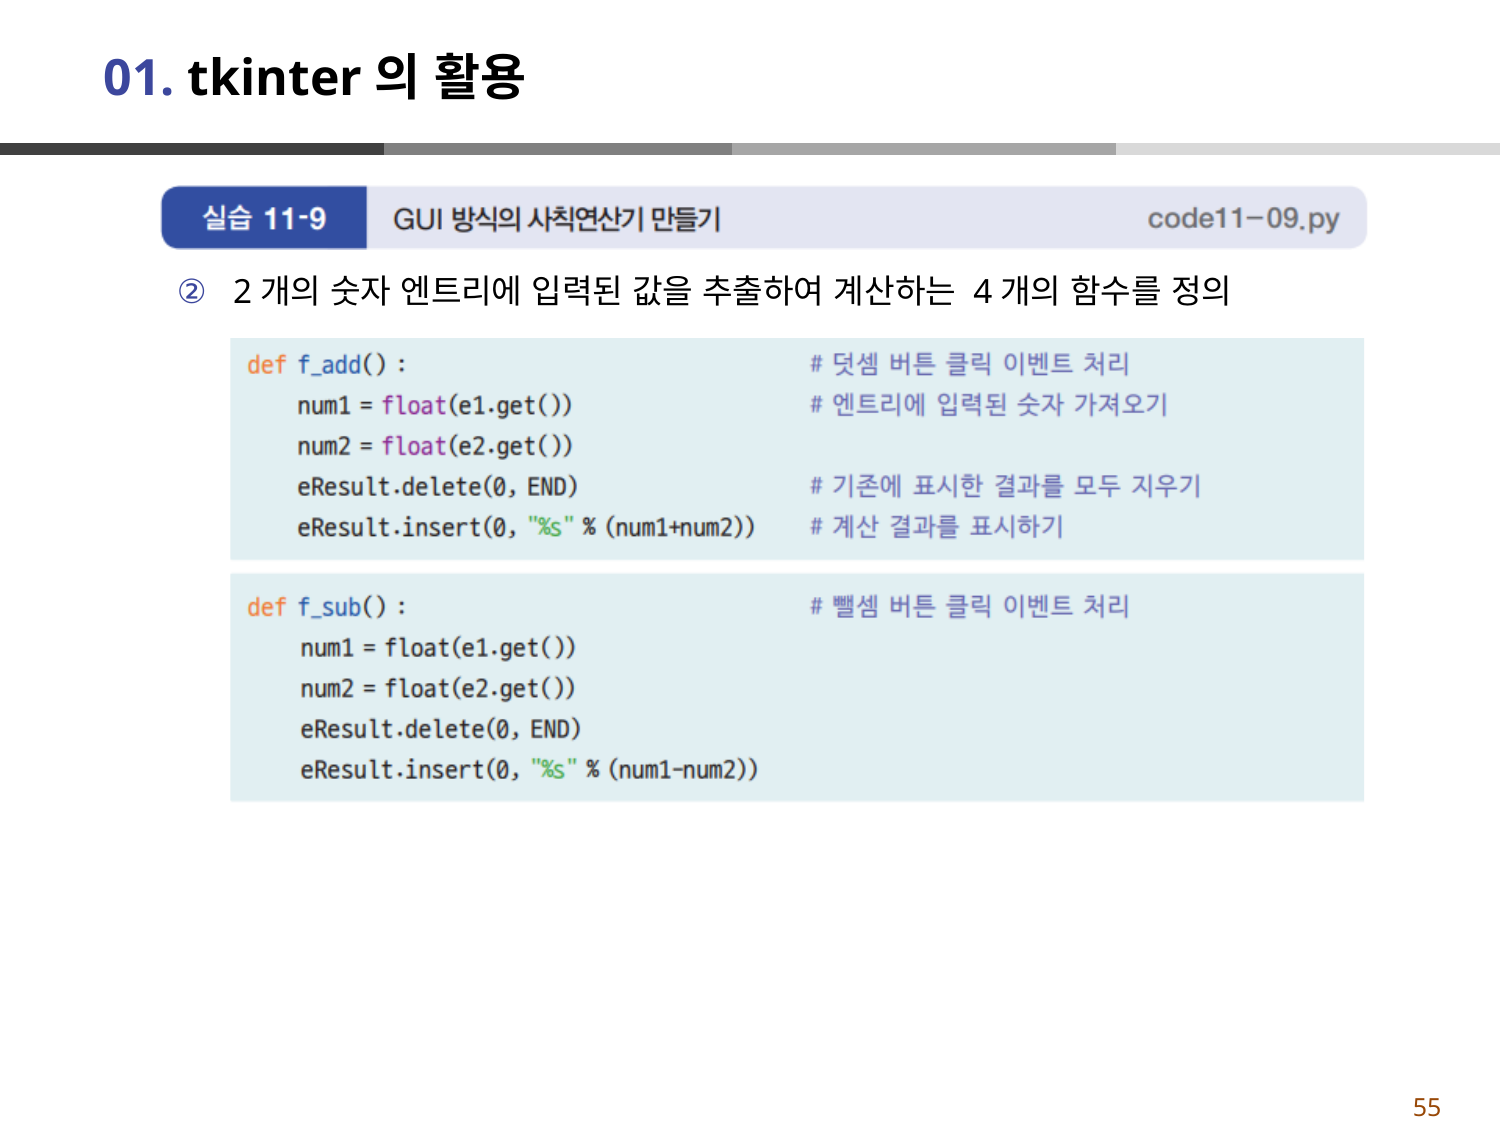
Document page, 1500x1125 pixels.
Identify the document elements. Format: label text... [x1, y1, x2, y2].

picture [229, 337, 1365, 805]
title 01. tkinter의 활용 [88, 30, 1400, 121]
picture [159, 184, 1369, 251]
list 2개의 숫자 엔트리에 입력된 값을 추출하여 계산하는 4개의 함수를 정의 [88, 196, 1412, 1095]
